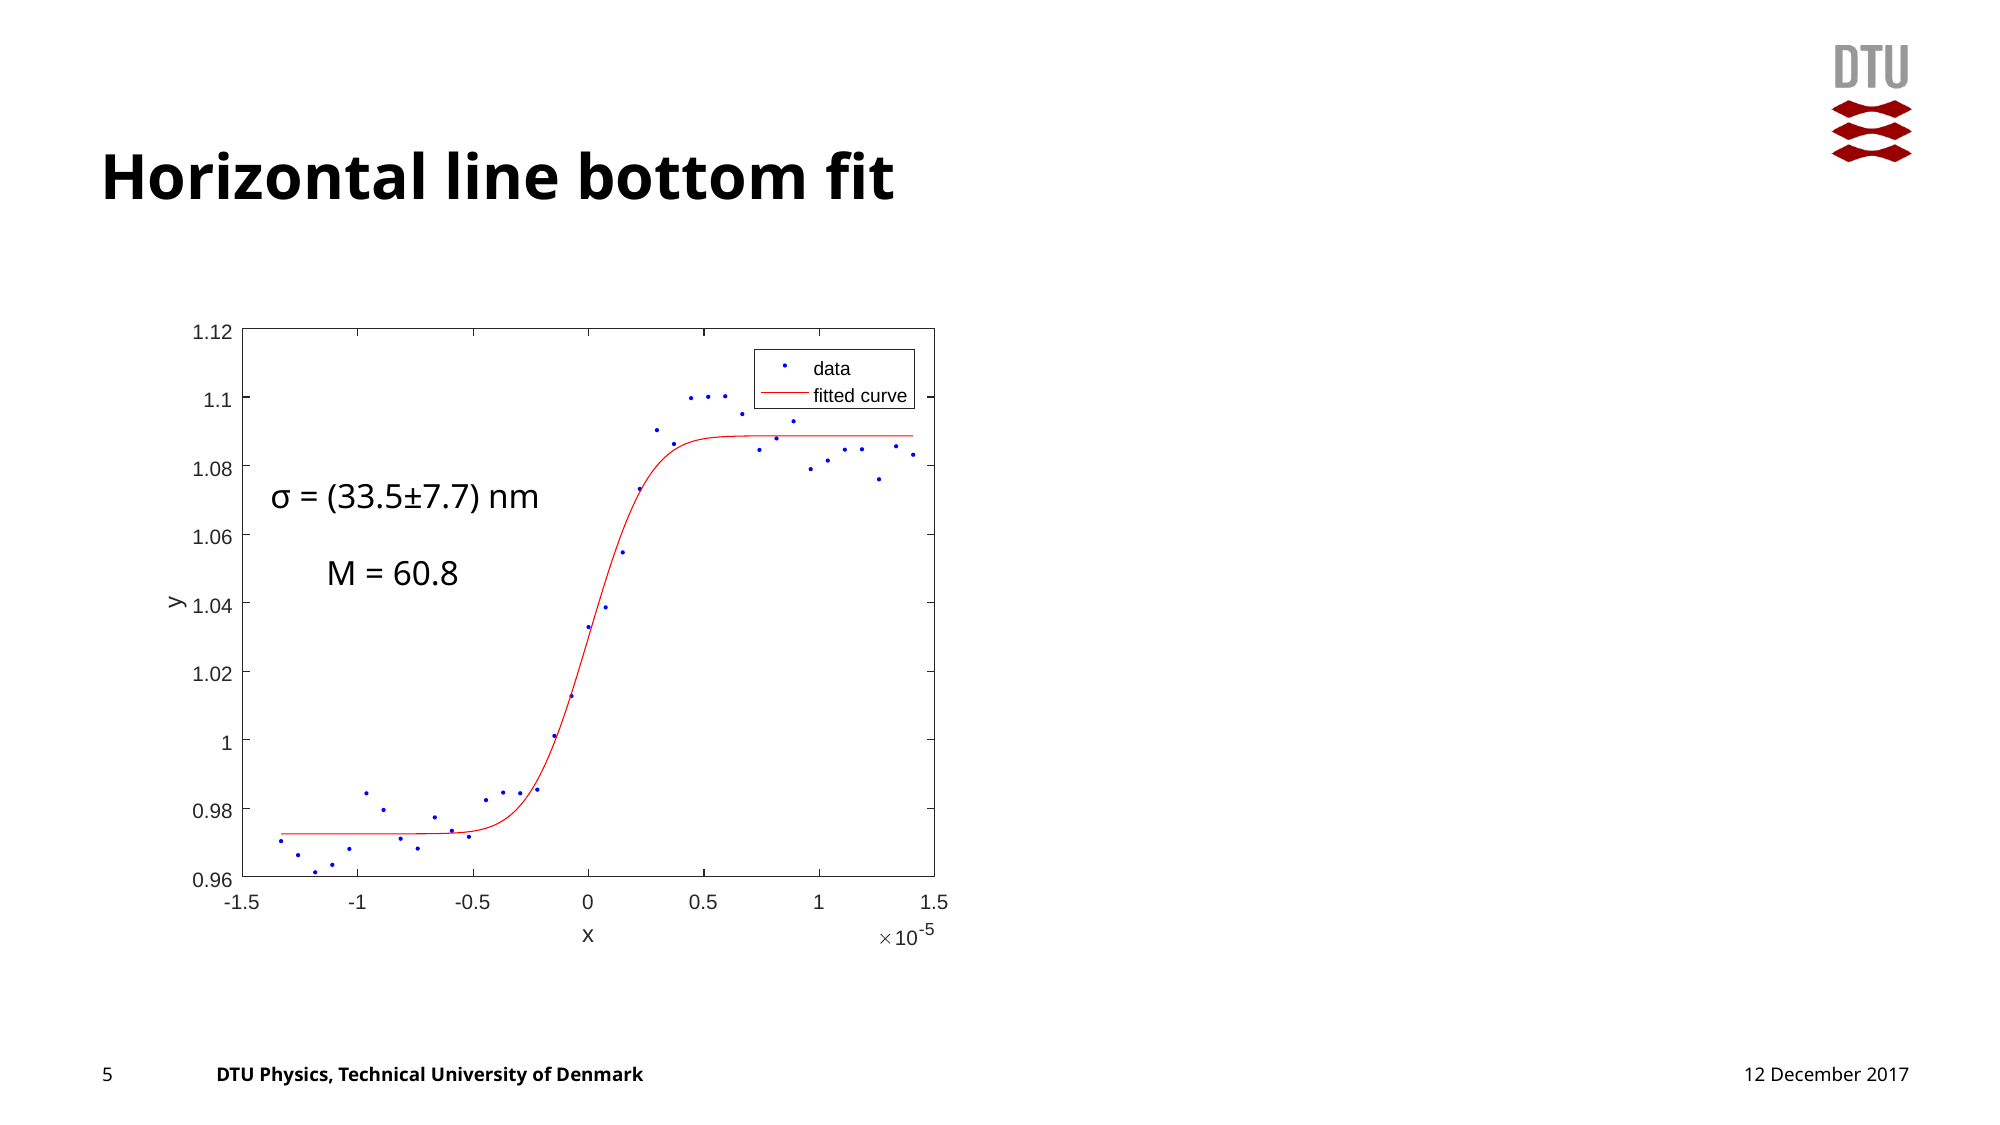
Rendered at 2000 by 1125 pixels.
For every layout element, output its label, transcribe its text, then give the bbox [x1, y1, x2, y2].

picture [125, 278, 1019, 949]
slide_number 5 [102, 1062, 201, 1113]
title Horizontal line bottom fit [100, 24, 1834, 212]
picture [1834, 45, 1912, 162]
